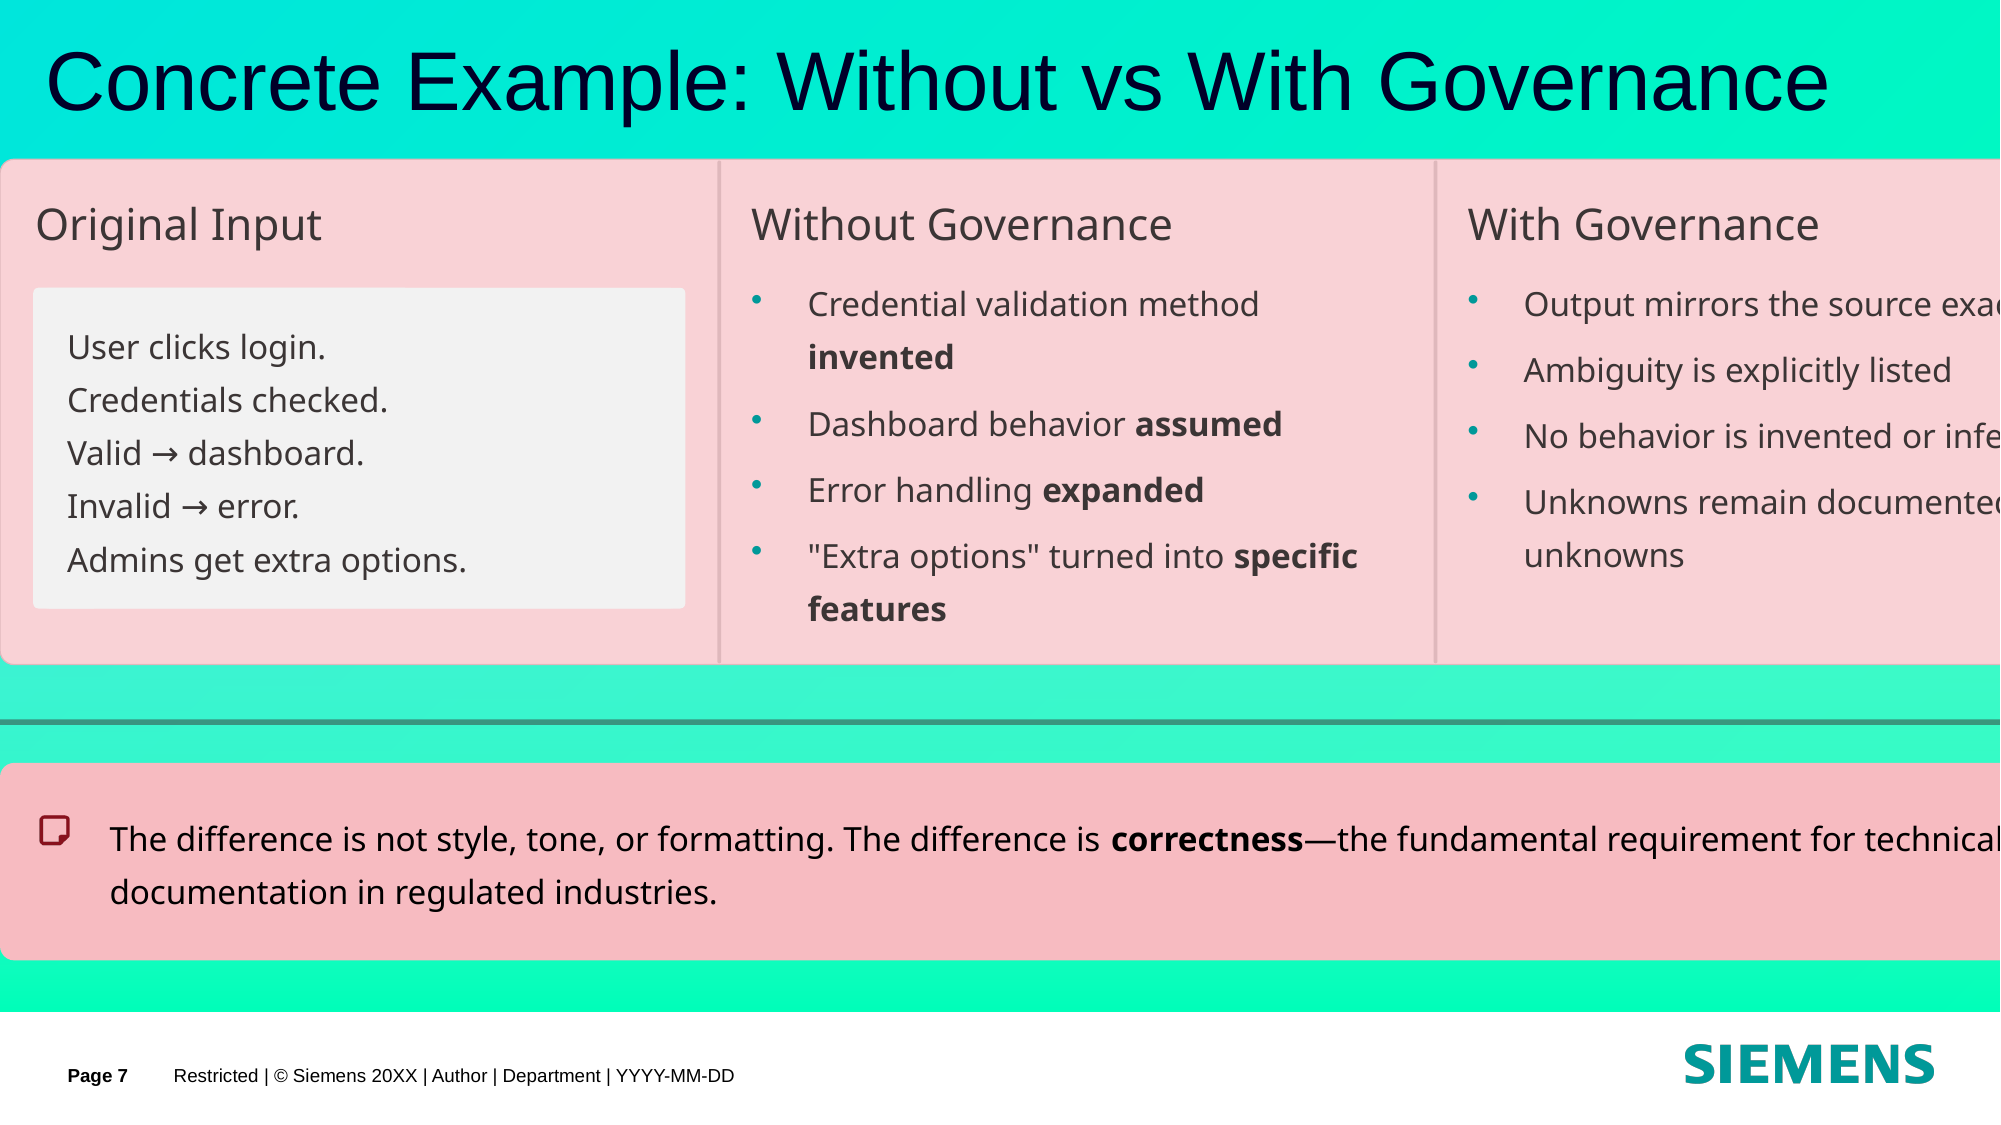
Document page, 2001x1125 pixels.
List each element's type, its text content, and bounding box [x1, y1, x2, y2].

text_box User clicks login. Credentials checked. Valid → dashboard. Invalid → error. Admins get extra options. [67, 313, 652, 584]
text_box [717, 160, 722, 664]
text_box [33, 287, 686, 609]
text_box Error handling expanded [751, 455, 1400, 510]
text_box [1437, 160, 2000, 664]
text_box Unknowns remain documented as unknowns [1467, 467, 2000, 576]
text_box [0, 719, 2000, 725]
text_box [0, 762, 2000, 961]
footer Restricted | © Siemens 20XX | Author | Department | YYYY-MM-DD [174, 1035, 1591, 1125]
text_box Output mirrors the source exactly [1467, 270, 2000, 325]
text_box [1, 160, 717, 664]
text_box Credential validation method invented [751, 270, 1400, 379]
text_box Without Governance [751, 194, 1224, 250]
picture [1685, 1044, 1934, 1084]
text_box The difference is not style, tone, or formatting. The difference is correctness—the fundamental requirement for technical documentation in regulated industries. [109, 805, 2000, 914]
picture [33, 812, 76, 847]
text_box Ambiguity is explicitly listed [1467, 335, 2000, 390]
text_box [721, 160, 1433, 664]
text_box With Governance [1467, 194, 1912, 250]
text_box Original Input [35, 194, 480, 250]
slide_number Page 7 [67, 1035, 174, 1125]
text_box "Extra options" turned into specific features [751, 521, 1400, 630]
text_box [1433, 160, 1438, 664]
text_box Dashboard behavior assumed [751, 389, 1400, 444]
title Concrete Example: Without vs With Governance [45, 25, 1912, 127]
text_box No behavior is invented or inferred [1467, 401, 2000, 456]
text_box [0, 159, 2000, 665]
